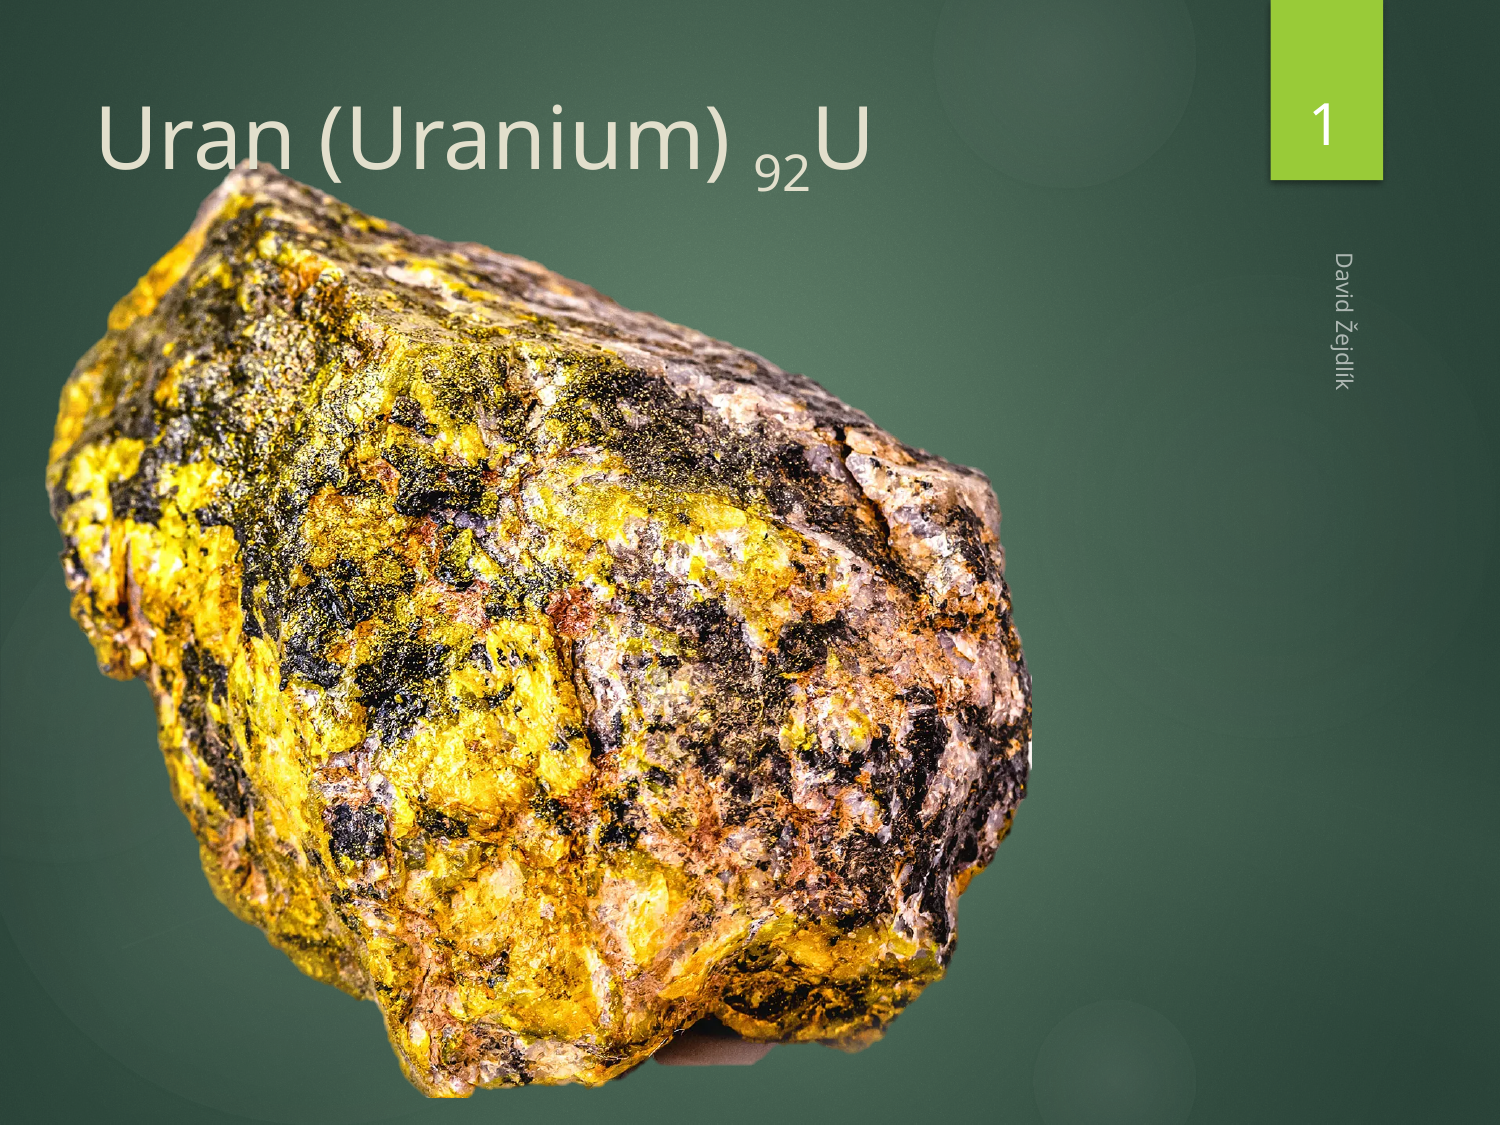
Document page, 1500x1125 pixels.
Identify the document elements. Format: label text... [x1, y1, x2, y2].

footer David Žejdlík [1320, 237, 1358, 871]
picture [0, 111, 1115, 1125]
title Uran (Uranium) 92U [79, 74, 1237, 304]
slide_number 1 [1273, 48, 1378, 175]
